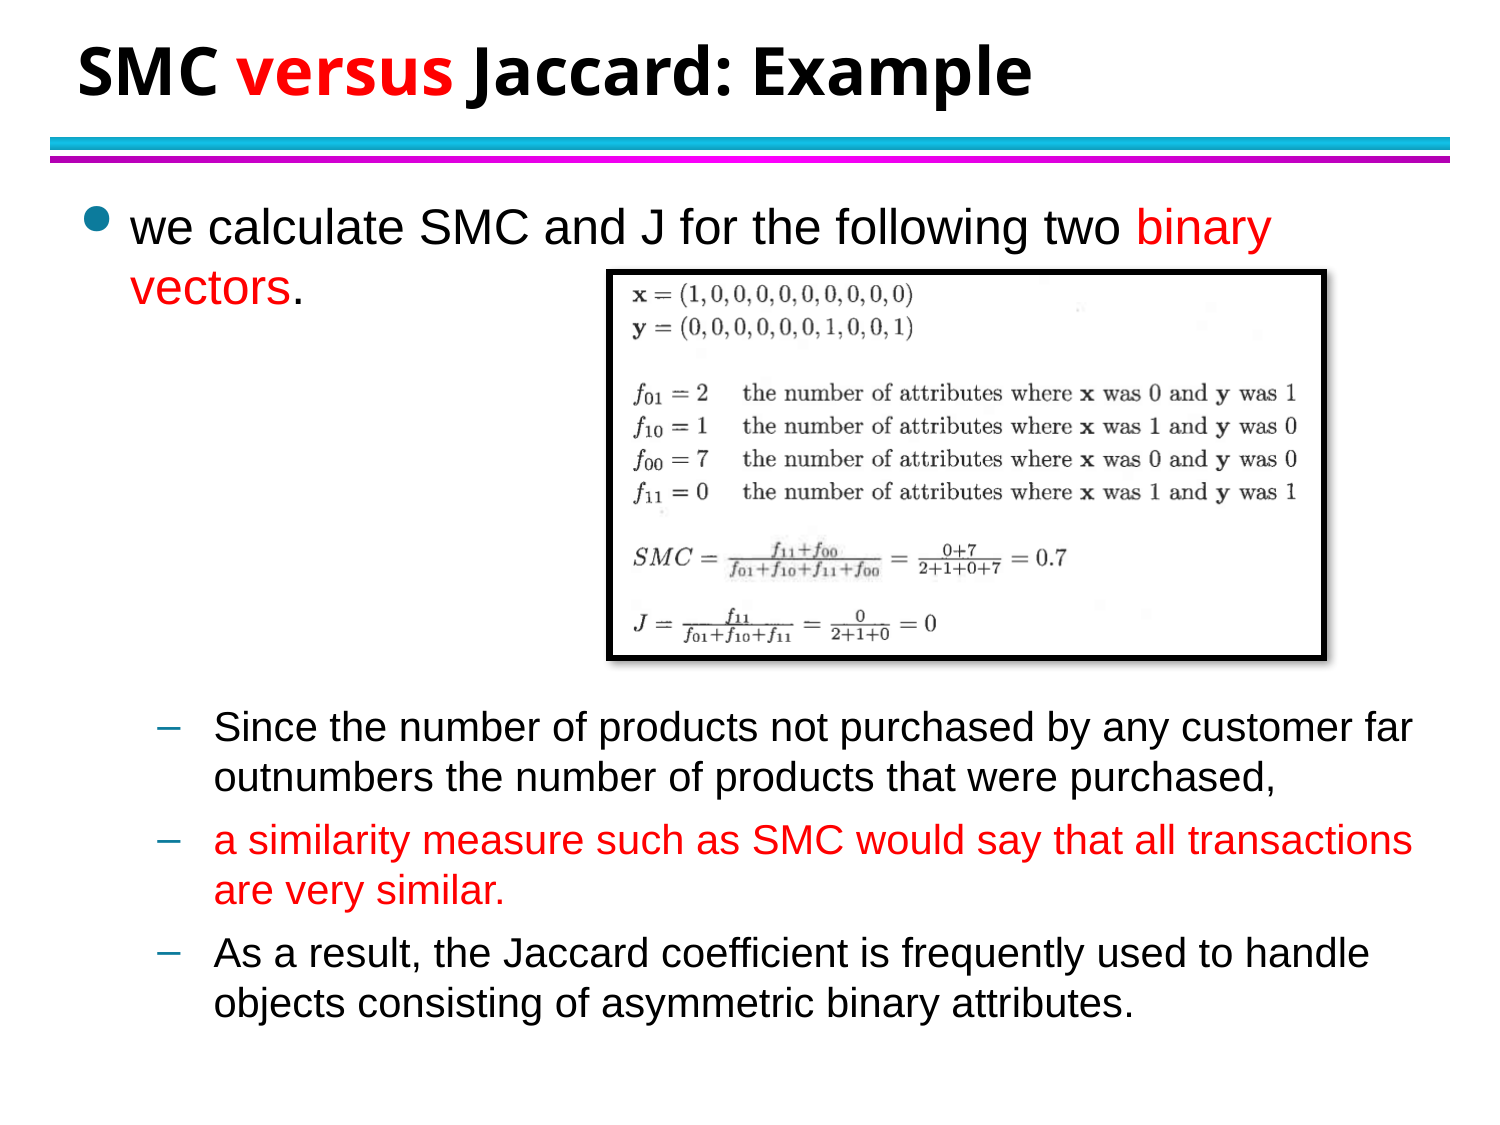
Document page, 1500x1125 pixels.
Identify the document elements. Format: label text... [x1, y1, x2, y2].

title SMC versus Jaccard: Example [62, 24, 1421, 116]
list we calculate SMC and J for the following two binary vectors. Since the number of products not purchased by any customer far outnumbers the number of products that were purchased, a similarity measure such as SMC would say that all transactions are very similar. As a result, the Jaccard coefficient is frequently used to handle objects consisting of asymmetric binary attributes. [67, 187, 1432, 1038]
picture [612, 274, 1321, 655]
